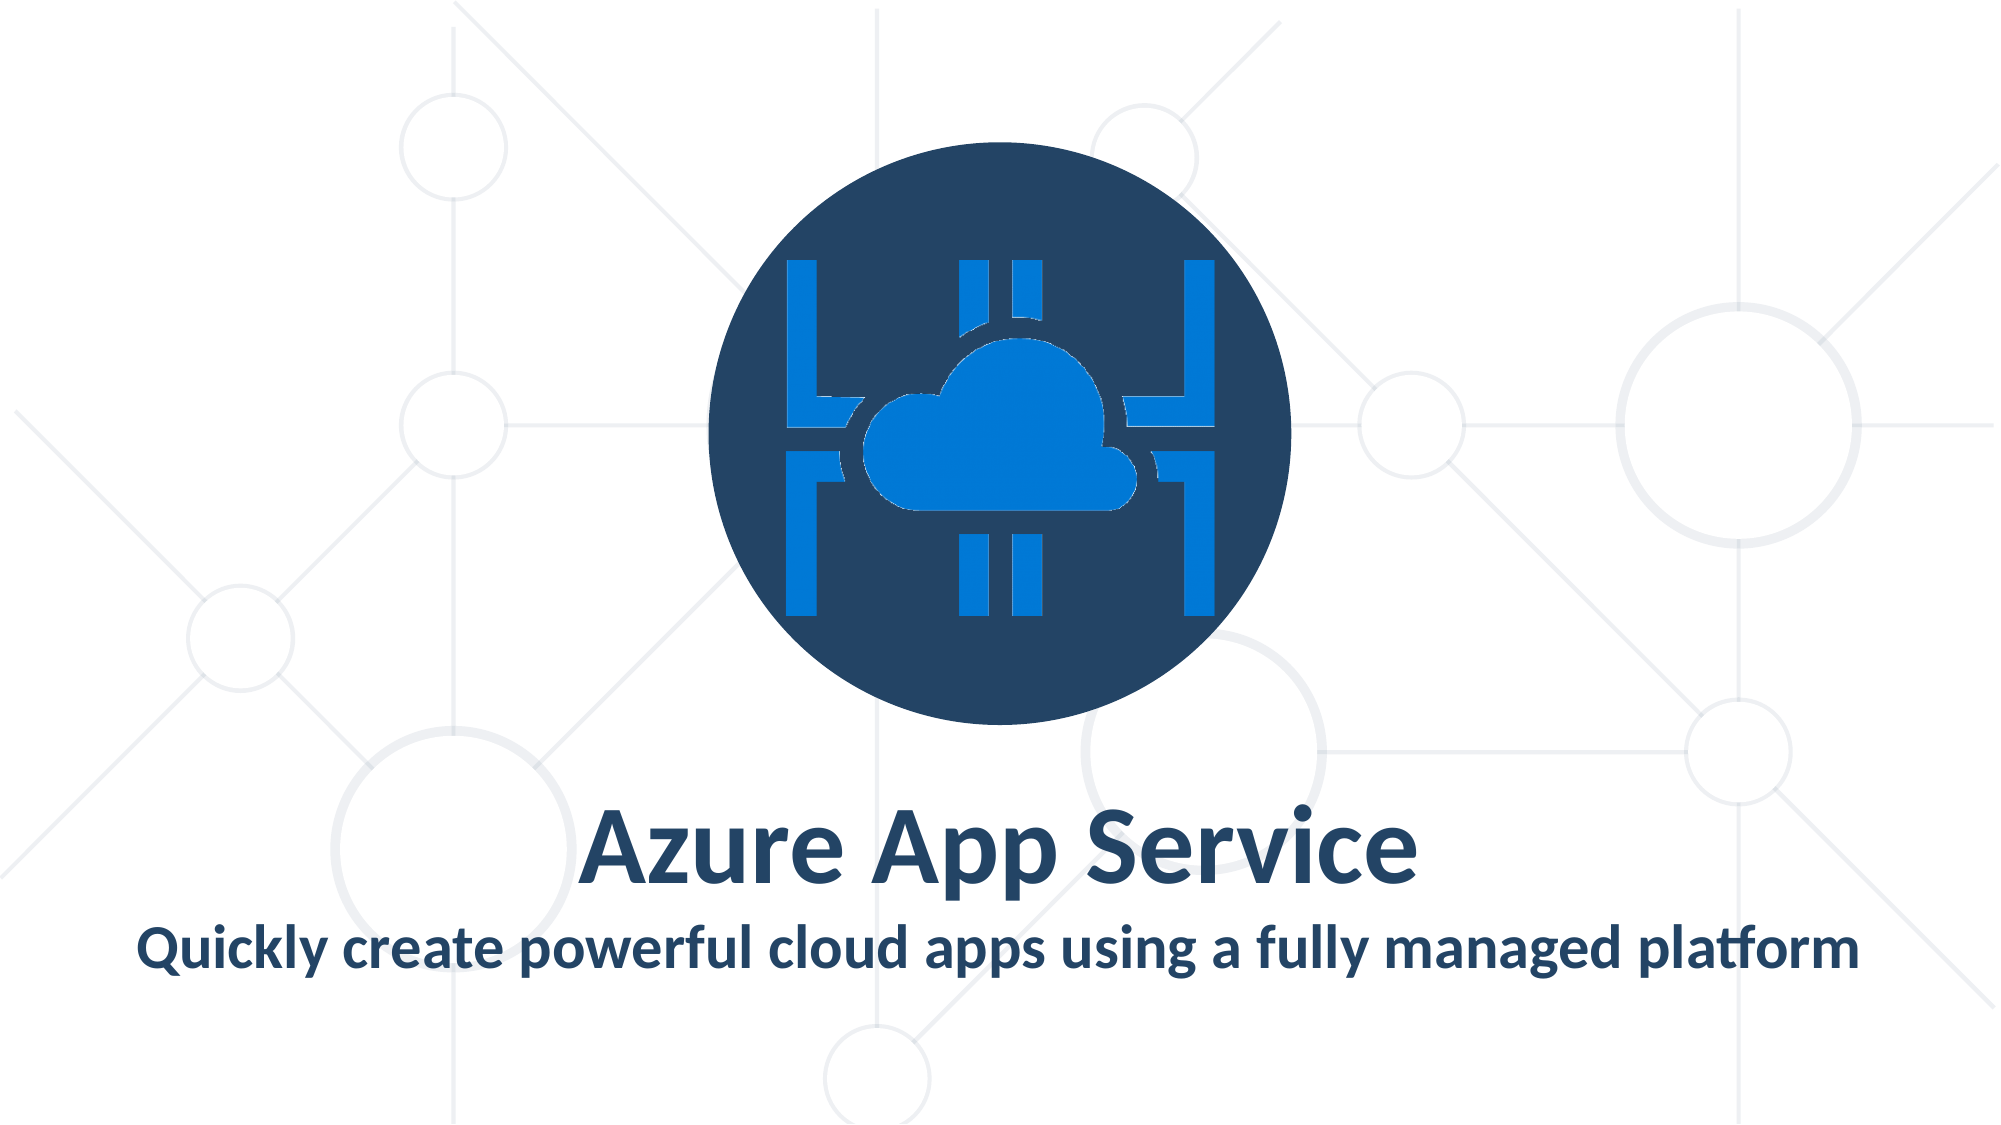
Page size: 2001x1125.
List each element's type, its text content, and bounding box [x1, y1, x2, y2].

list Azure App Service [100, 771, 1900, 898]
picture [784, 260, 1216, 616]
list Quickly create powerful cloud apps using a fully managed platform [100, 900, 1900, 983]
